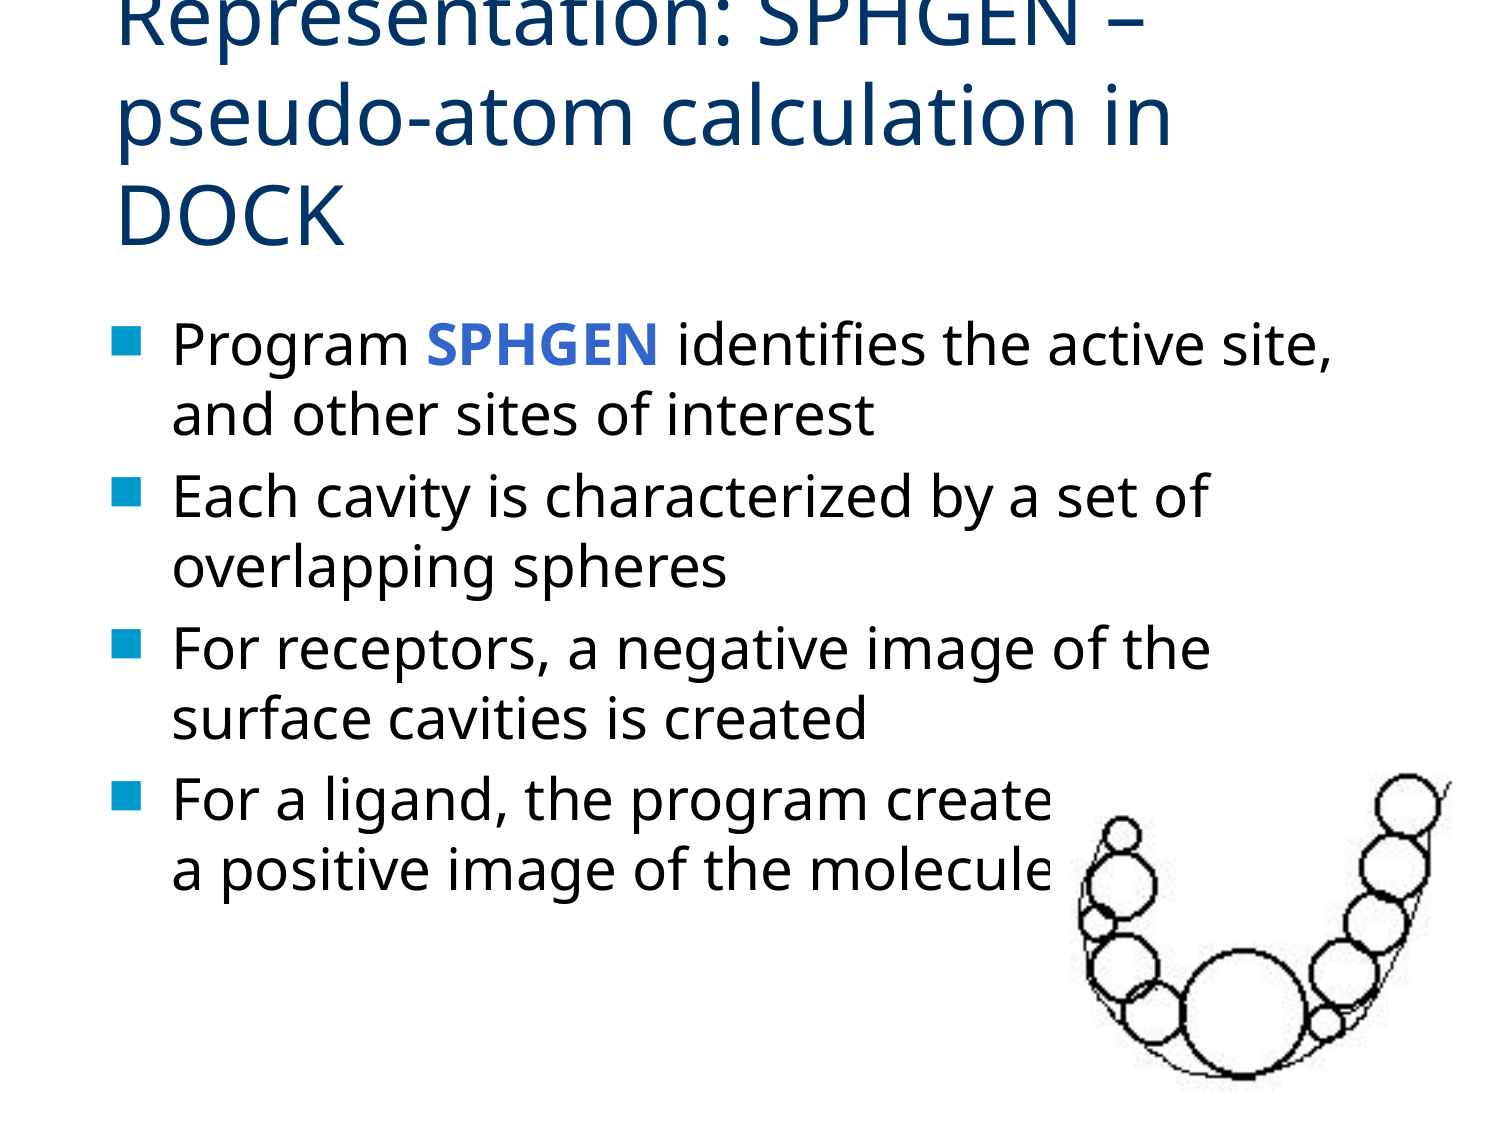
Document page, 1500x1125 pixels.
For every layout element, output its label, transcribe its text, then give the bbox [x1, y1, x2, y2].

picture [1049, 732, 1463, 1101]
title Representation: SPHGEN –pseudo-atom calculation in DOCK [99, 12, 1375, 213]
list Program SPHGEN identifies the active site, and other sites of interest Each cavity is characterized by a set of overlapping spheres For receptors, a negative image of the surface cavities is created For a ligand, the program creates a positive image of the molecule [99, 299, 1375, 975]
